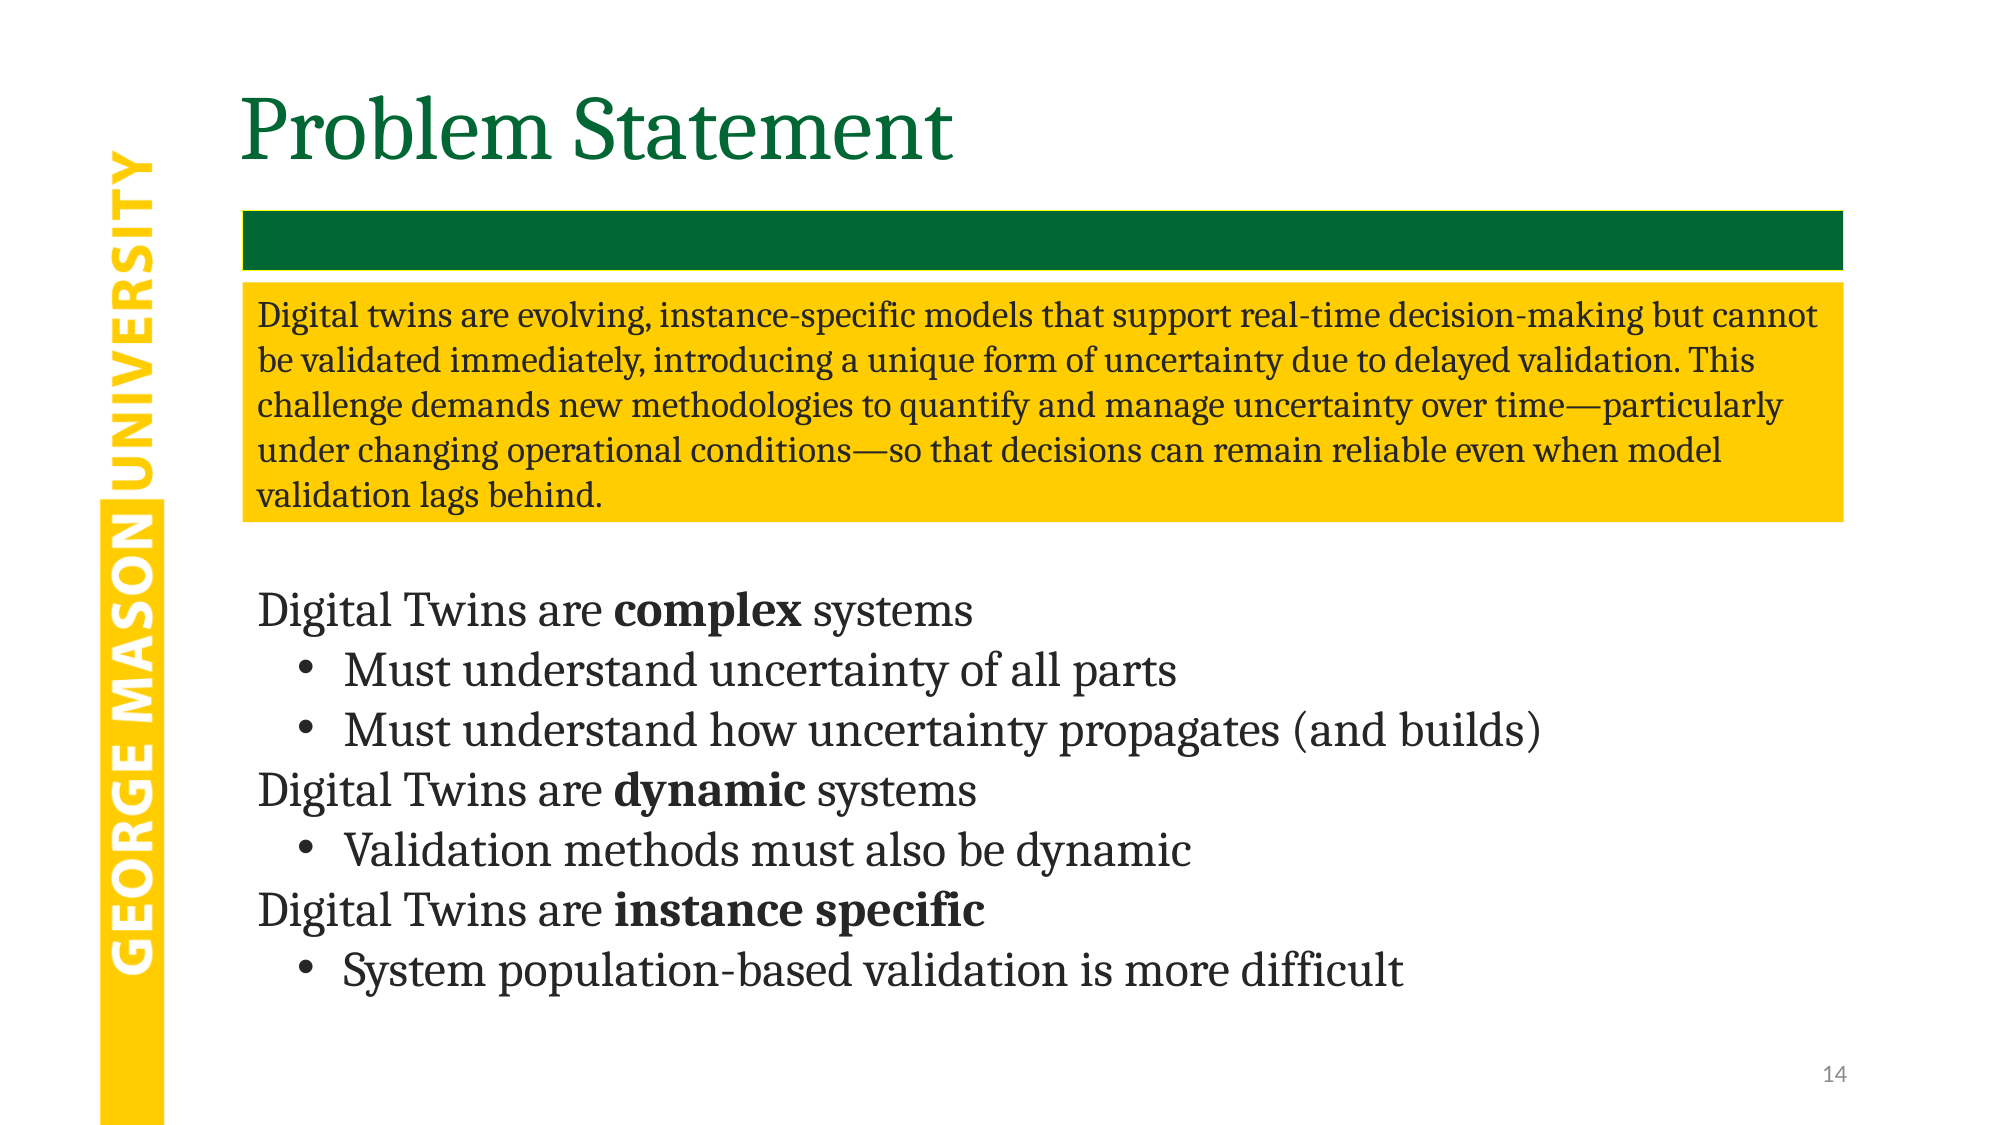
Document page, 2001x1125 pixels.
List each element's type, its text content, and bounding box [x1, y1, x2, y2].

text_box Digital Twins are complex systems Must understand uncertainty of all parts Must understand how uncertainty propagates (and builds) Digital Twins are dynamic systems Validation methods must also be dynamic Digital Twins are instance specific System population-based validation is more difficult [242, 568, 1844, 1004]
slide_number 14 [1412, 1042, 1863, 1103]
text_box Digital twins are evolving, instance-specific models that support real-time decision-making but cannot be validated immediately, introducing a unique form of uncertainty due to delayed validation. This challenge demands new methodologies to quantify and manage uncertainty over time—particularly under changing operational conditions—so that decisions can remain reliable even when model validation lags behind. [242, 282, 1844, 523]
title Problem Statement [224, 44, 1863, 187]
picture [74, 115, 188, 1125]
